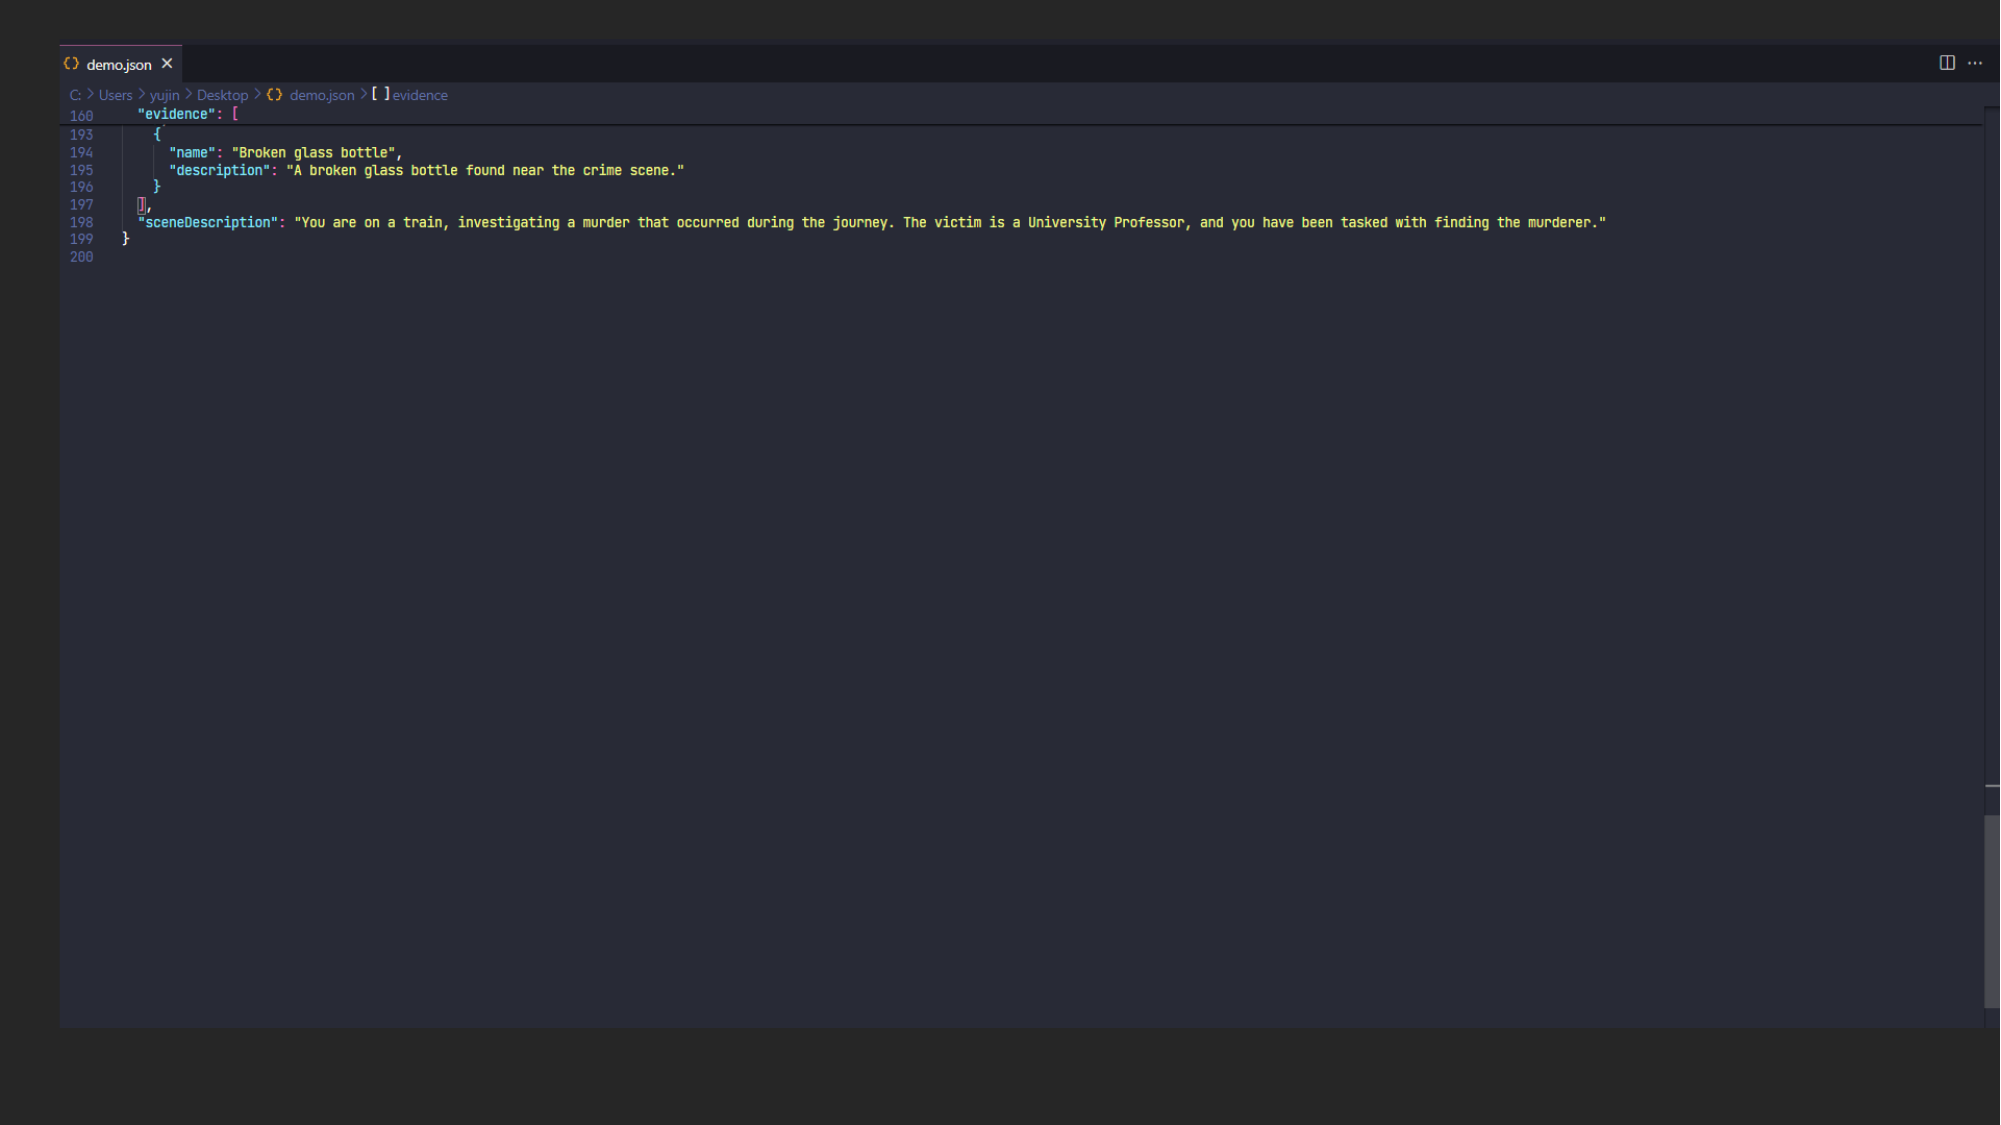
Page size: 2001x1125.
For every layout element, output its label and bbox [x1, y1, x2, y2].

picture [59, 38, 2000, 1029]
